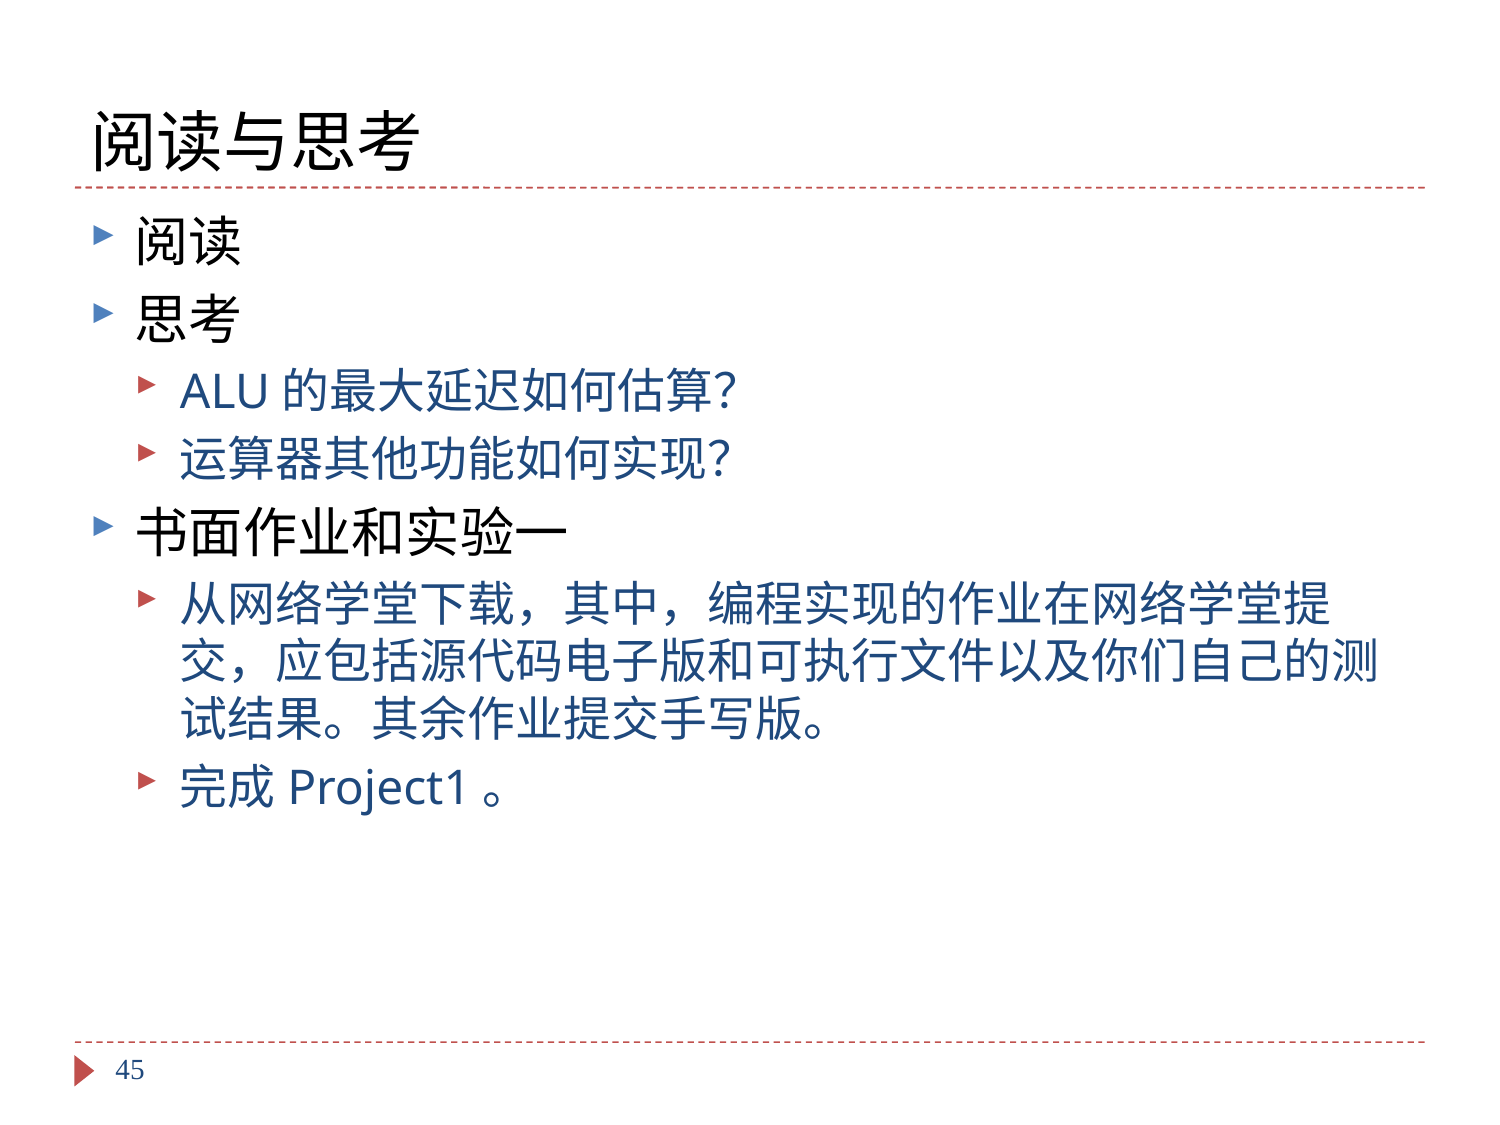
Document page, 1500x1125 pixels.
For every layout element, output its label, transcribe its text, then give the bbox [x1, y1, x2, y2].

title 阅读与思考 [75, 24, 1425, 188]
slide_number 45 [100, 1042, 426, 1103]
list 阅读 思考 ALU的最大延迟如何估算？ 运算器其他功能如何实现？ 书面作业和实验一 从网络学堂下载，其中，编程实现的作业在网络学堂提交，应包括源代码电子版和可执行文件以及你们自己的测试结果。其余作业提交手写版。 完成Project1。 [75, 200, 1425, 1006]
